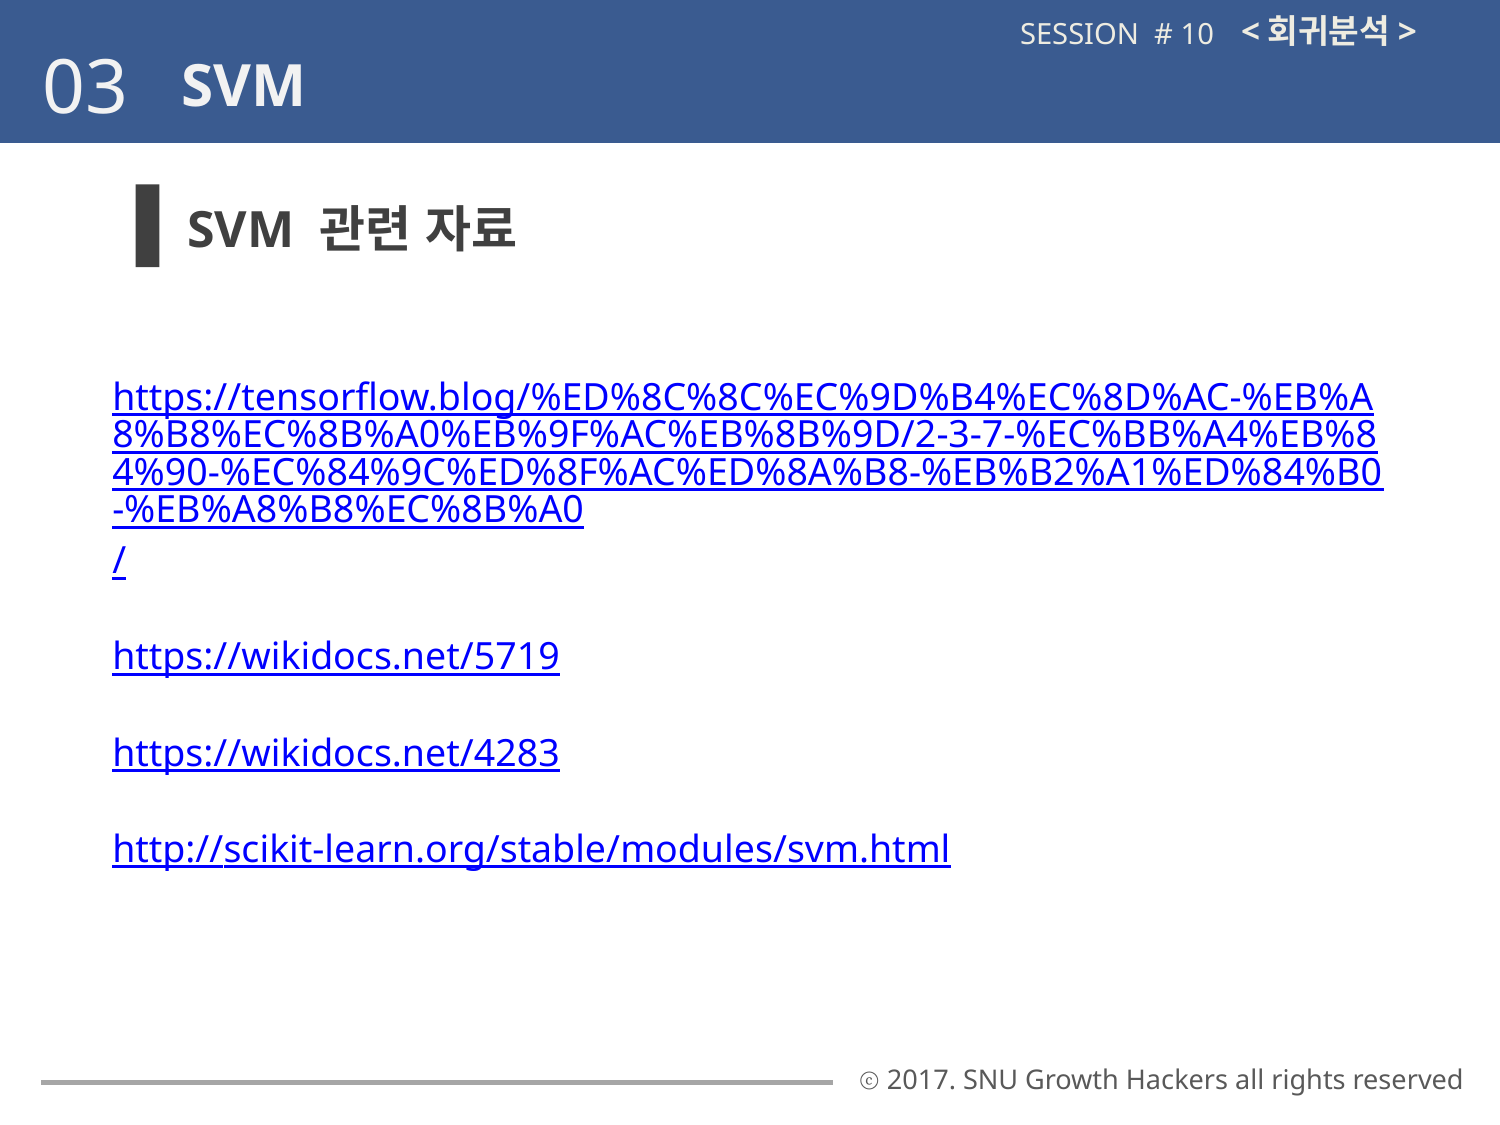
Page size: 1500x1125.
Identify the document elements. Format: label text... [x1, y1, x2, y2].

text_box [134, 182, 161, 269]
text_box SVM [166, 41, 322, 127]
text_box https://tensorflow.blog/%ED%8C%8C%EC%9D%B4%EC%8D%AC-%EB%A8%B8%EC%8B%A0%EB%9F%AC%EB%8B%9D/2-3-7-%EC%BB%A4%EB%84%90-%EC%84%9C%ED%8F%AC%ED%8A%B8-%EB%B2%A1%ED%84%B0-%EB%A8%B8%EC%8B%A0/ https://wikidocs.net/5719 https://wikidocs.net/4283 http://scikit-learn.org/stable/modules/svm.html [97, 365, 1403, 816]
text_box 03 [27, 30, 144, 136]
text_box [0, 0, 1500, 143]
text_box SVM 관련 자료 [172, 189, 533, 265]
text_box ⓒ 2017. SNU Growth Hackers all rights reserved [844, 1055, 1495, 1103]
text_box SESSION # 10 [1005, 7, 1237, 58]
text_box <회귀분석> [1226, 2, 1432, 58]
